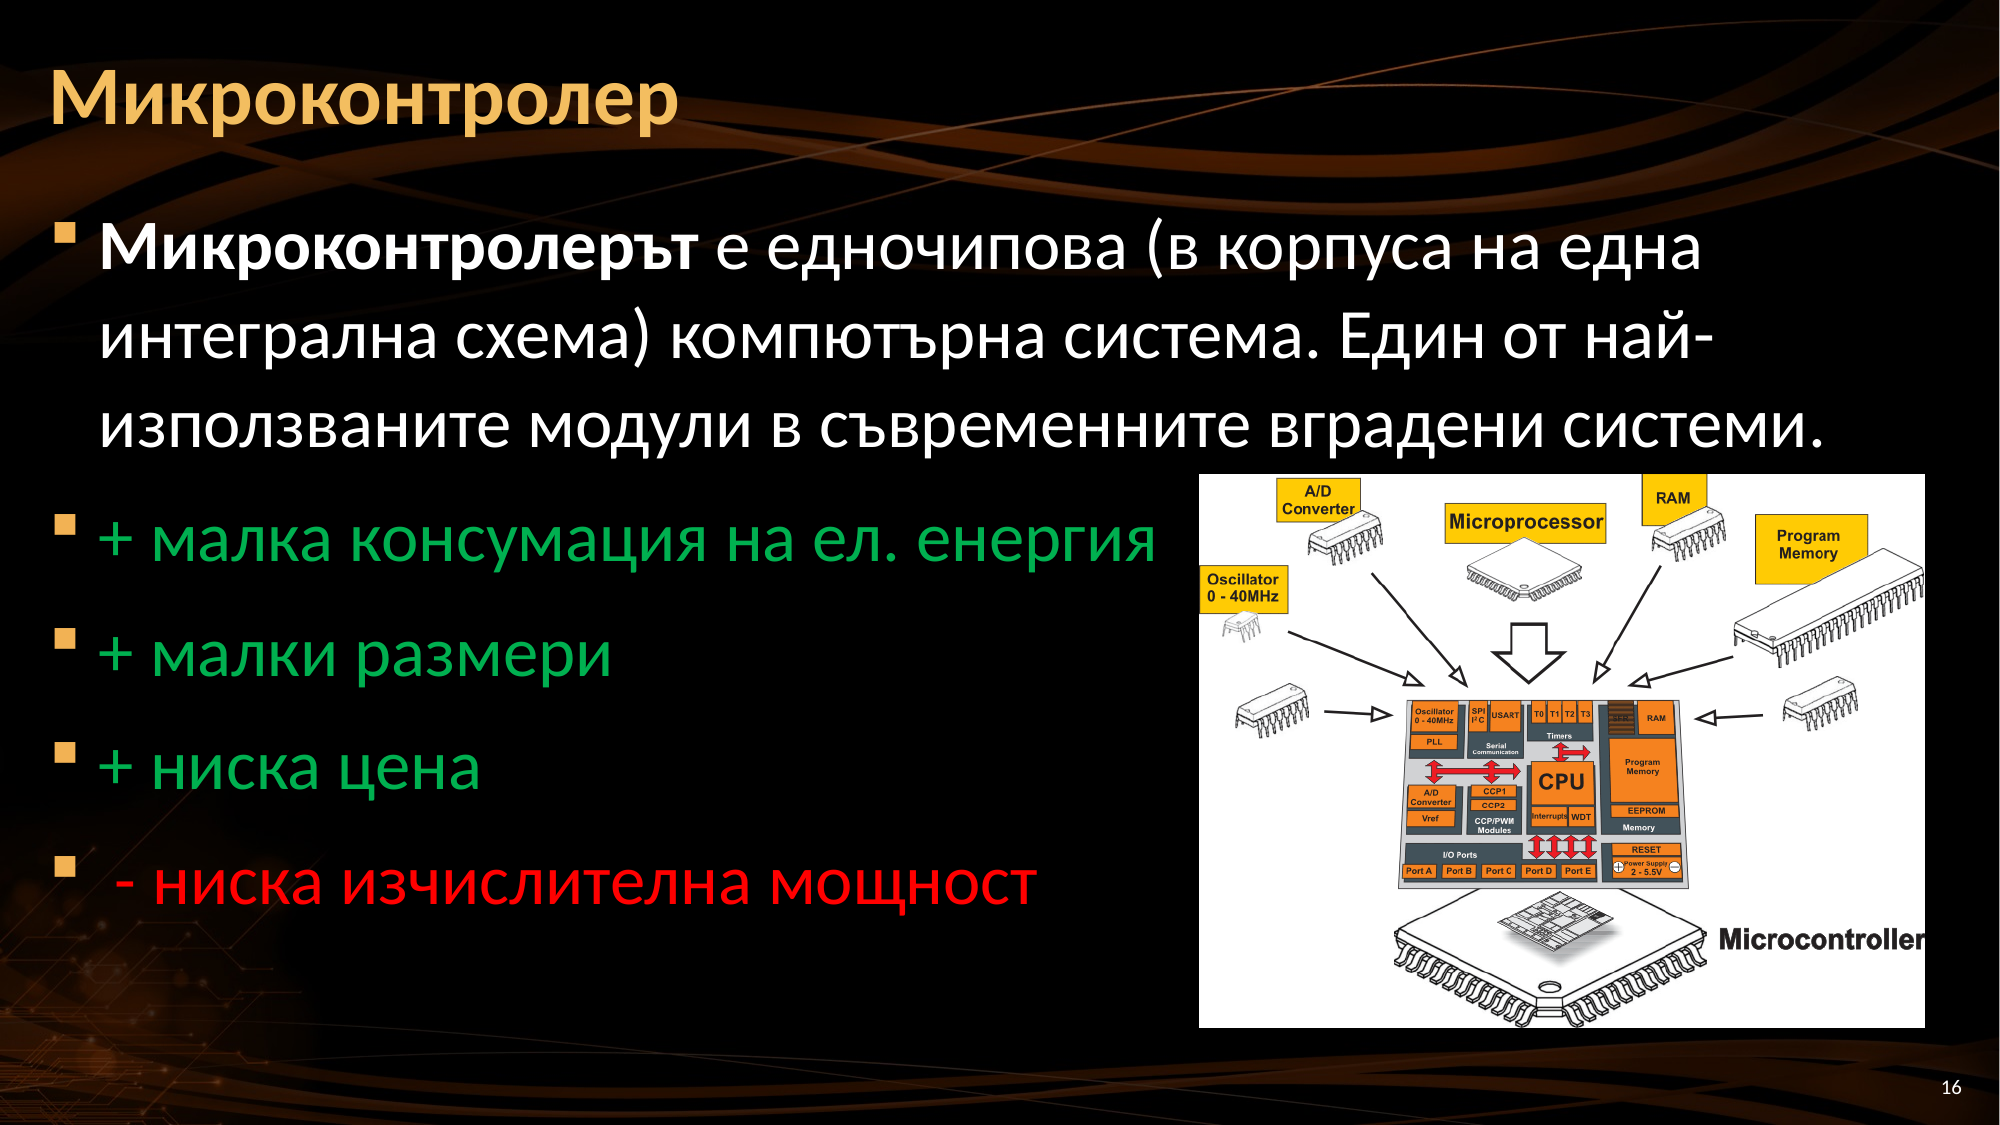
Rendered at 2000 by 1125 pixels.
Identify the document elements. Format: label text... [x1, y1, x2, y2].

picture [0, 0, 2000, 1125]
title Микроконтролер [30, 6, 1968, 189]
slide_number 16 [1897, 1070, 1968, 1103]
list Микроконтролерът е едночипова (в корпуса на една интегрална схема) компютърна система. Един от най-използваните модули в съвременните вградени системи. + малка консумация на ел. енергия + малки размери + ниска цена - ниска изчислителна мощност [31, 188, 1975, 1103]
